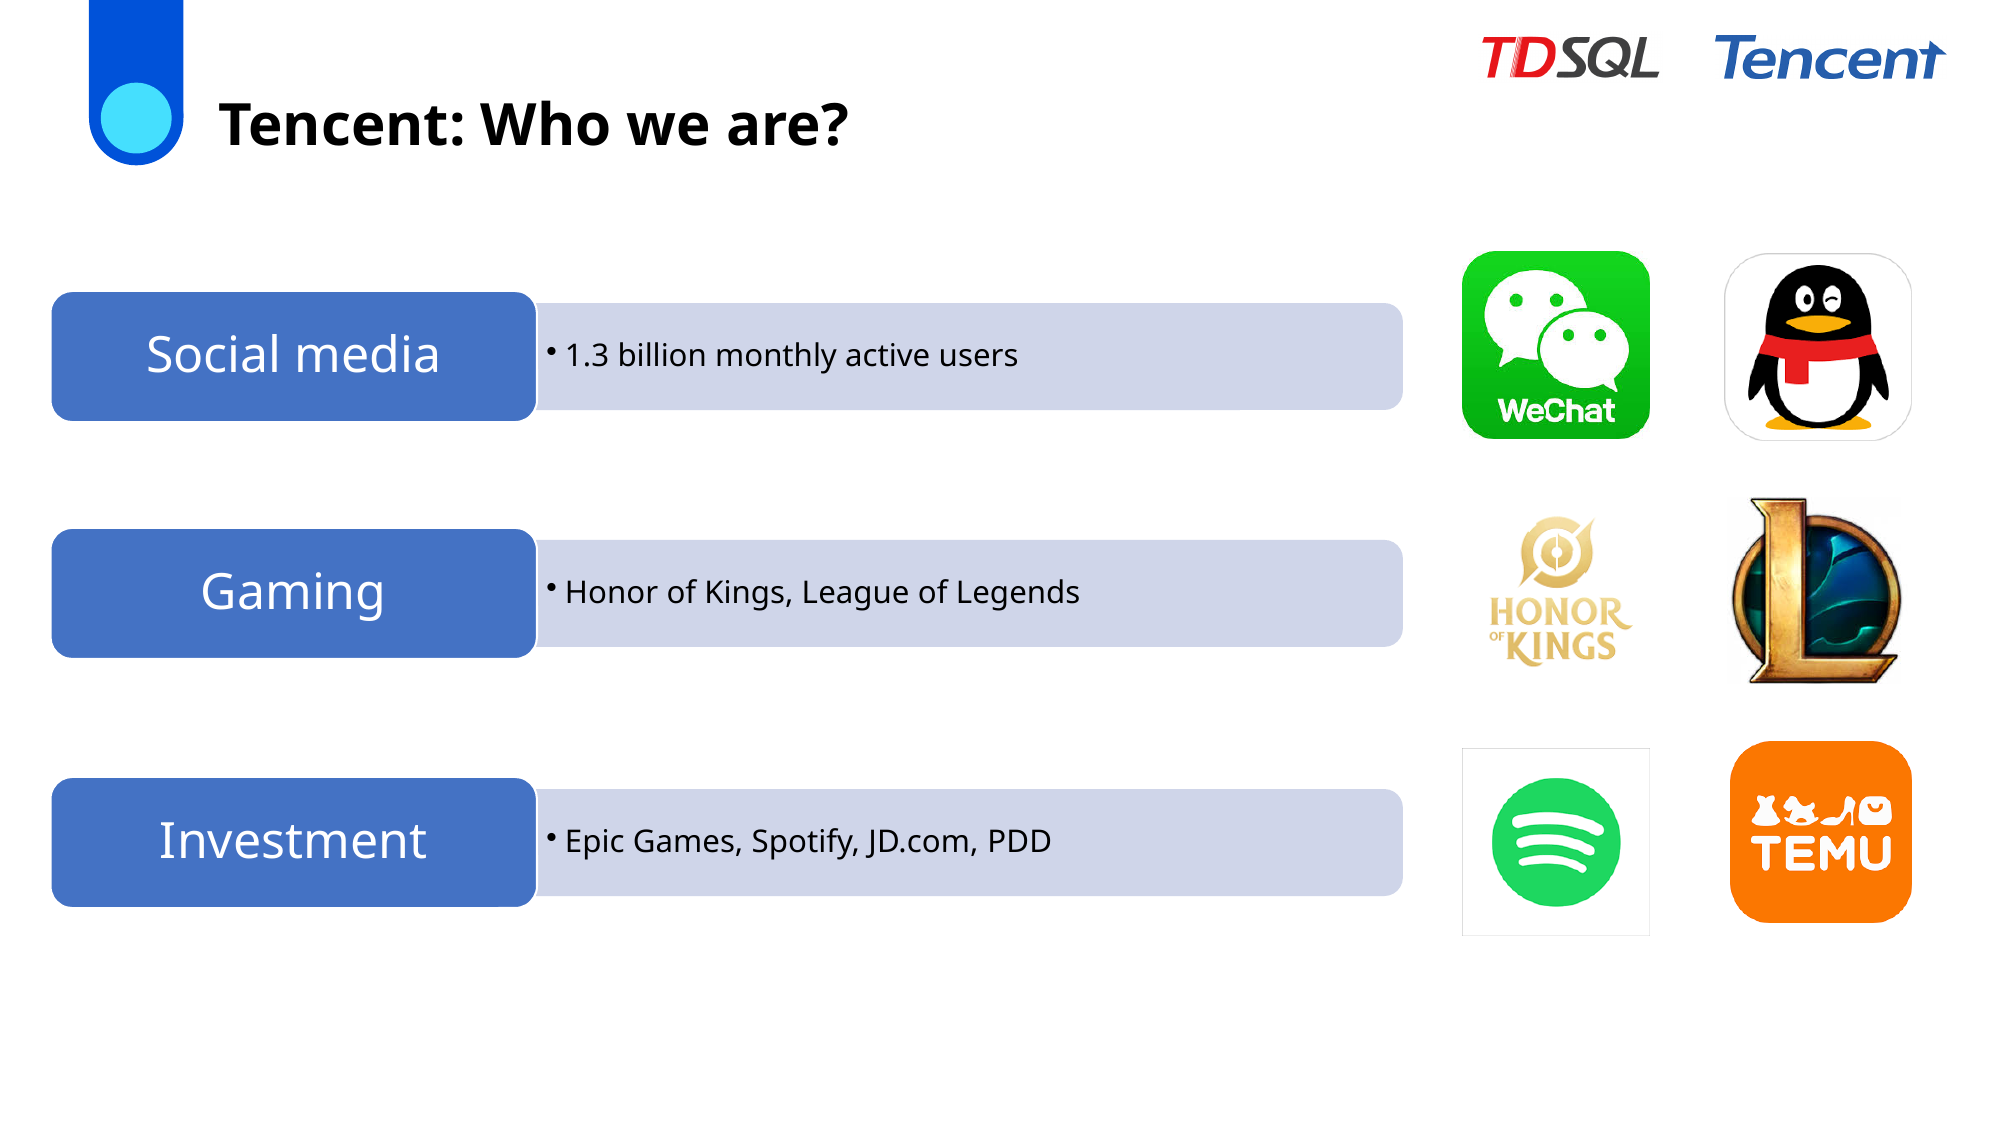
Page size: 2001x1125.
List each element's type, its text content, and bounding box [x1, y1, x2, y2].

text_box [50, 290, 537, 423]
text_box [537, 304, 1402, 409]
text_box Tencent: Who we are? [203, 79, 864, 165]
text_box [537, 790, 1402, 896]
picture [1444, 473, 1669, 714]
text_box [537, 540, 1402, 646]
picture [1730, 741, 1912, 923]
picture [1478, 31, 1663, 83]
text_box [50, 776, 537, 909]
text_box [50, 527, 537, 659]
picture [1462, 748, 1650, 937]
picture [1715, 35, 1947, 79]
picture [1720, 497, 1908, 685]
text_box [88, 0, 184, 166]
picture [1724, 253, 1912, 441]
picture [1462, 251, 1650, 439]
